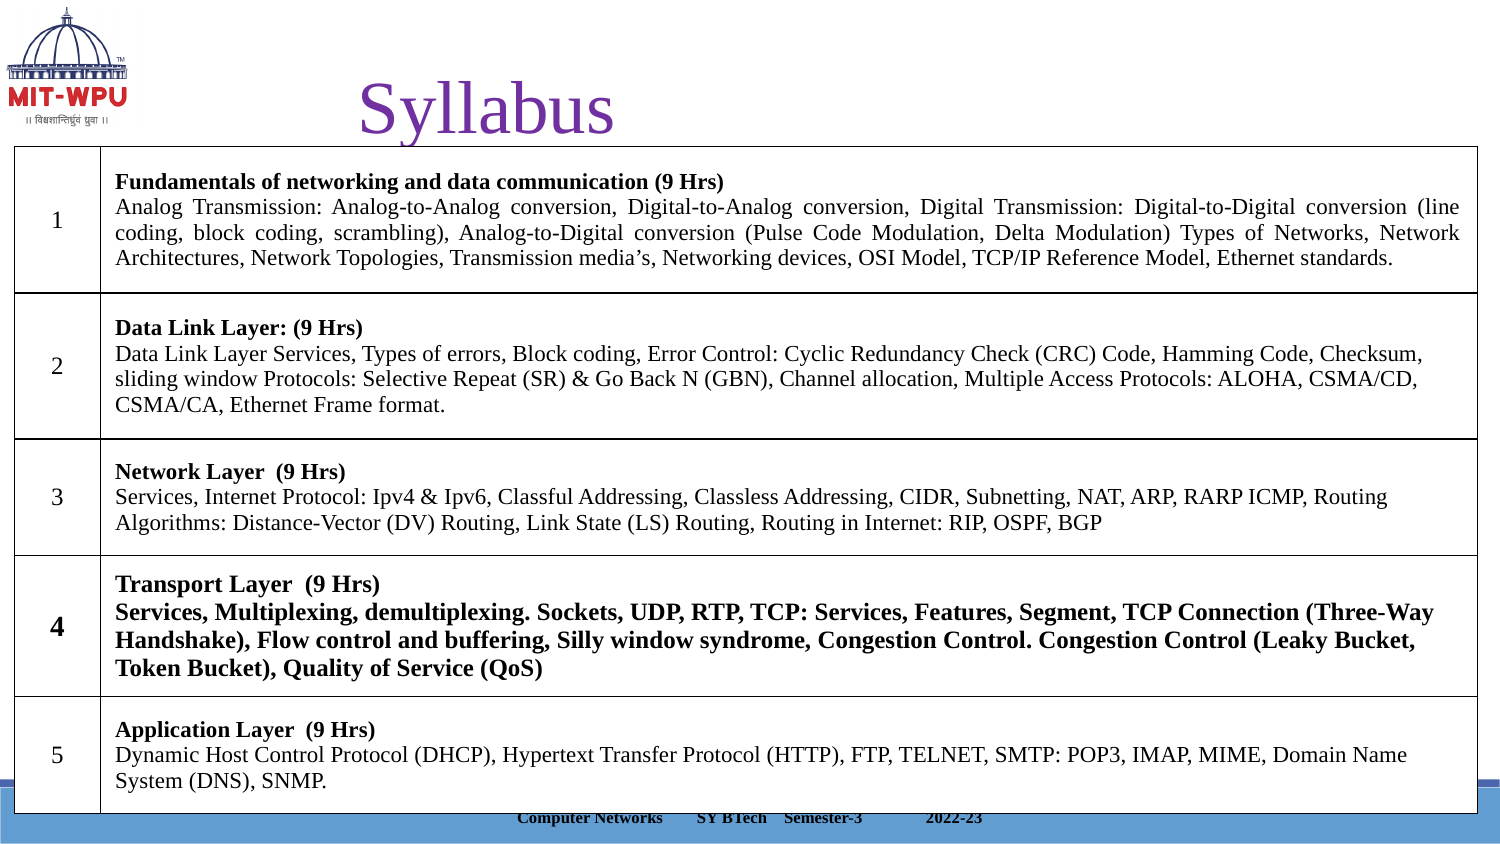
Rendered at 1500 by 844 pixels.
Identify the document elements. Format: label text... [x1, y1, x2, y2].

table_cell 2 [15, 294, 100, 438]
table_cell Data Link Layer: (9 Hrs) Data Link Layer Services, Types of errors, Block coding, Error Control: Cyclic Redundancy Check (CRC) Code, Hamming Code, Checksum, sliding window Protocols: Selective Repeat (SR) & Go Back N (GBN), Channel allocation, Multiple Access Protocols: ALOHA, CSMA/CD, CSMA/CA, Ethernet Frame format. [101, 294, 1477, 438]
title Syllabus [346, 35, 1500, 155]
table_cell 3 [15, 440, 100, 555]
table_header Fundamentals of networking and data communication (9 Hrs) Analog Transmission: Analog-to-Analog conversion, Digital-to-Analog conversion, Digital Transmission: Digital-to-Digital conversion (line coding, block coding, scrambling), Analog-to-Digital conversion (Pulse Code Modulation, Delta Modulation) Types of Networks, Network Architectures, Network Topologies, Transmission media’s, Networking devices, OSI Model, TCP/IP Reference Model, Ethernet standards. [101, 147, 1477, 292]
table_cell 4 [15, 556, 100, 696]
table_header 1 [15, 147, 100, 292]
table_cell 5 [15, 697, 100, 813]
picture [6, 7, 142, 127]
table_cell Application Layer (9 Hrs) Dynamic Host Control Protocol (DHCP), Hypertext Transfer Protocol (HTTP), FTP, TELNET, SMTP: POP3, IMAP, MIME, Domain Name System (DNS), SNMP. [101, 697, 1477, 813]
table_cell Transport Layer (9 Hrs) Services, Multiplexing, demultiplexing. Sockets, UDP, RTP, TCP: Services, Features, Segment, TCP Connection (Three-Way Handshake), Flow control and buffering, Silly window syndrome, Congestion Control. Congestion Control (Leaky Bucket, Token Bucket), Quality of Service (QoS) [101, 556, 1477, 696]
footer Computer Networks SY BTech Semester-3 2022-23 [453, 814, 1047, 840]
table_cell Network Layer (9 Hrs) Services, Internet Protocol: Ipv4 & Ipv6, Classful Addressing, Classless Addressing, CIDR, Subnetting, NAT, ARP, RARP ICMP, Routing Algorithms: Distance-Vector (DV) Routing, Link State (LS) Routing, Routing in Internet: RIP, OSPF, BGP [101, 440, 1477, 555]
